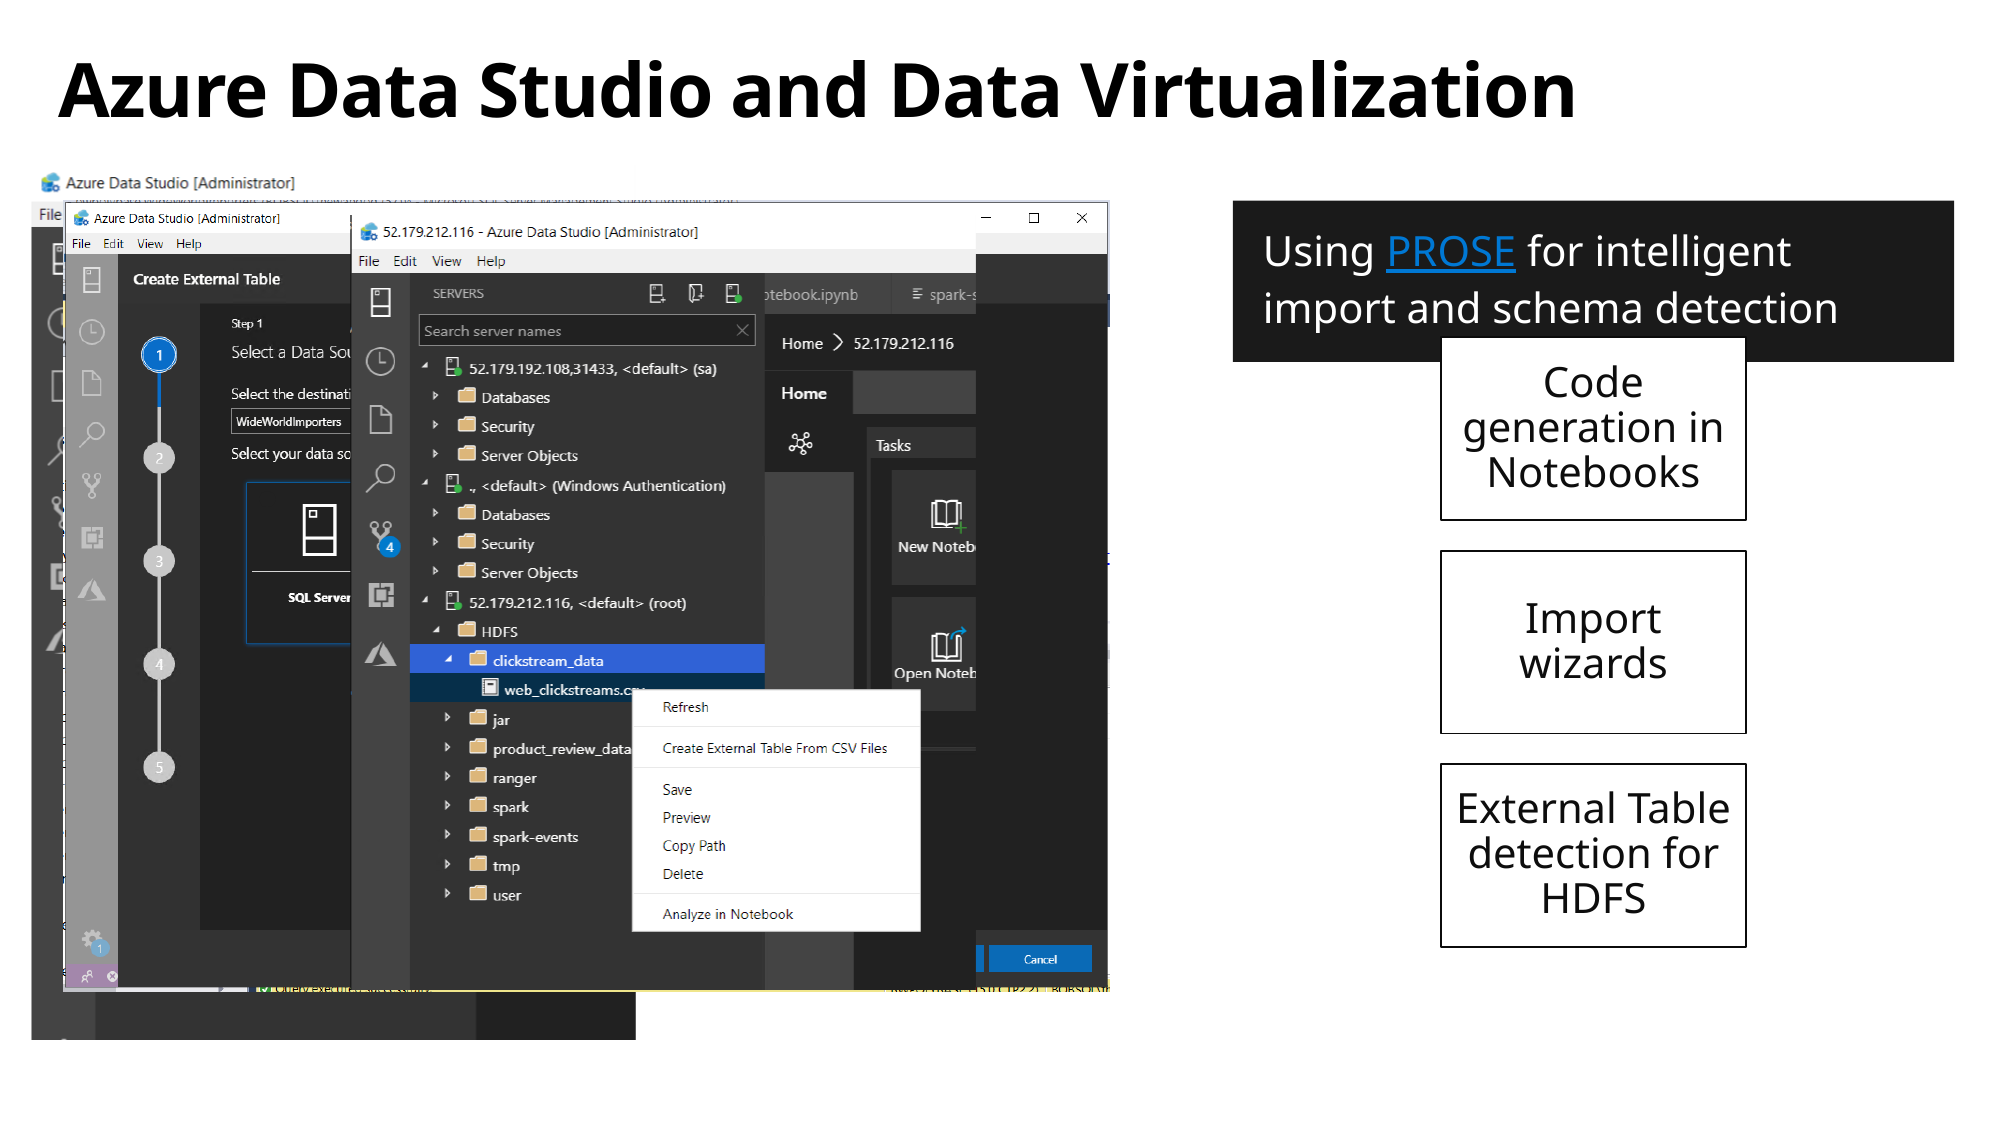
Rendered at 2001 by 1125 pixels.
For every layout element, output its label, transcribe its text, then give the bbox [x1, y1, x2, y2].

text_box Using PROSE for intelligent import and schema detection [1232, 200, 1955, 363]
picture [31, 165, 1111, 1040]
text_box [1305, 336, 1882, 948]
title Azure Data Studio and Data Virtualization [58, 42, 1867, 134]
